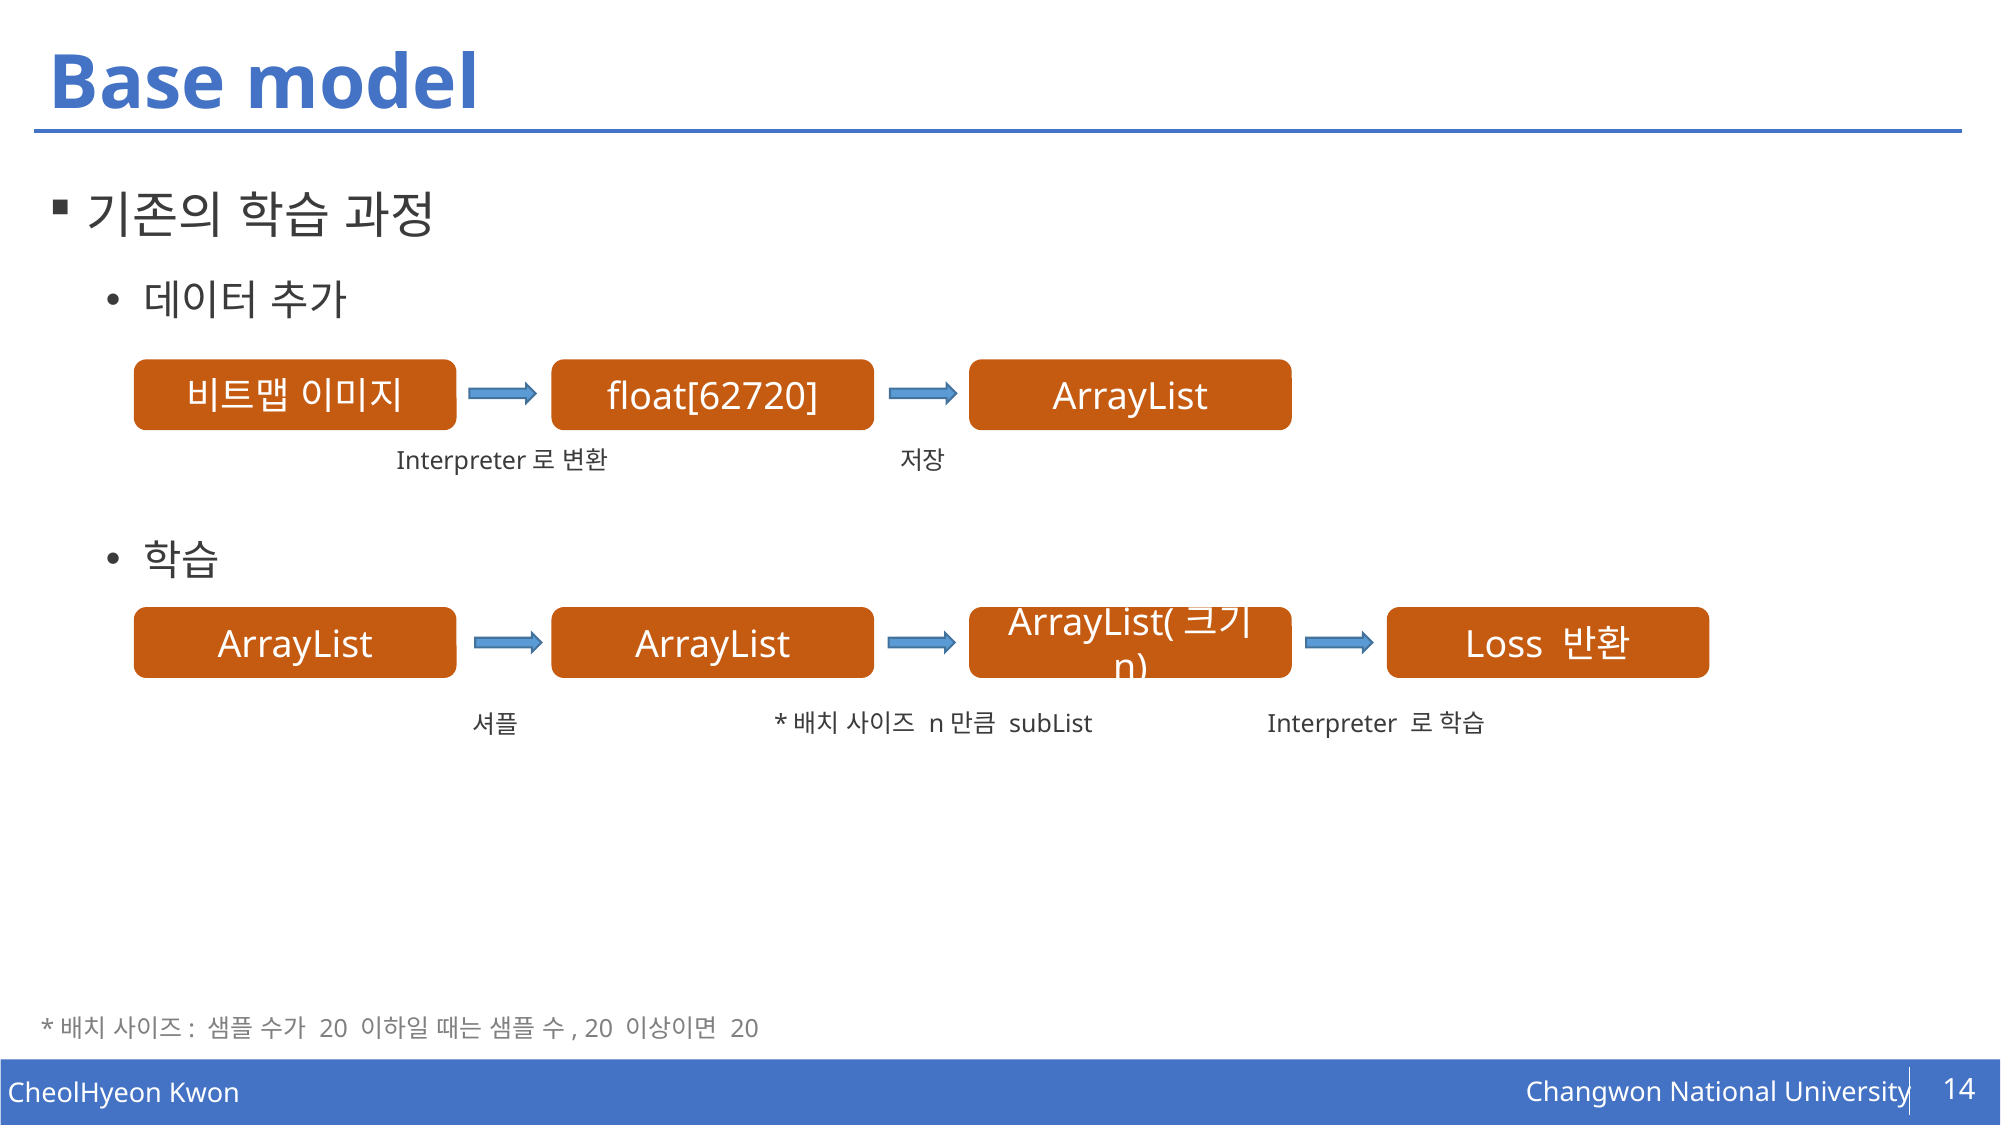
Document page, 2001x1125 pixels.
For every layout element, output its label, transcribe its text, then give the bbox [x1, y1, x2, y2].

text_box Interpreter로 변환 [381, 437, 624, 482]
title Base model [33, 27, 1963, 143]
text_box 셔플 [457, 701, 534, 746]
text_box 저장 [885, 437, 961, 482]
text_box [887, 630, 957, 655]
text_box [474, 630, 543, 655]
list 기존의 학습 과정 데이터 추가 학습 [33, 152, 1963, 997]
text_box [888, 381, 958, 406]
text_box Interpreter 로 학습 [1252, 700, 1501, 746]
text_box ArrayList [969, 359, 1292, 431]
text_box 비트맵 이미지 [133, 359, 457, 431]
text_box Loss 반환 [1386, 607, 1710, 678]
text_box *배치 사이즈 n만큼 subList [759, 700, 1108, 746]
text_box [468, 381, 538, 406]
slide_number 14 [1922, 1060, 1996, 1121]
text_box float[62720] [551, 359, 875, 431]
text_box ArrayList [133, 607, 457, 678]
text_box ArrayList [551, 607, 875, 678]
text_box *배치 사이즈: 샘플 수가 20 이하일 때는 샘플 수, 20 이상이면 20 [25, 1005, 781, 1051]
text_box ArrayList(크기 n) [969, 607, 1292, 678]
text_box [1305, 630, 1374, 655]
